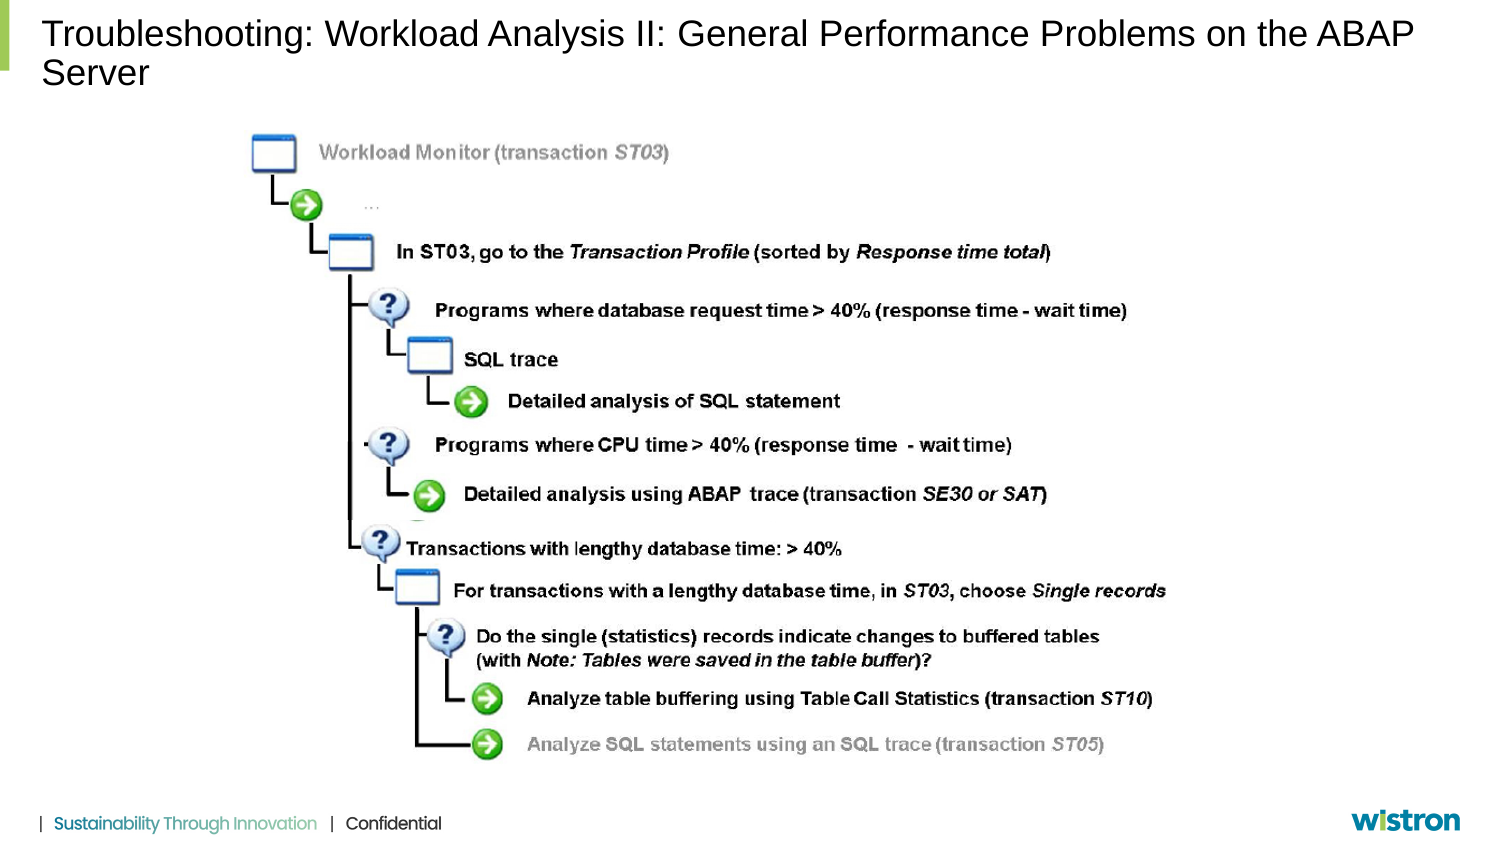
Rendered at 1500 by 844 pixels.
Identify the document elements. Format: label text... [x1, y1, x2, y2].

title Troubleshooting: Workload Analysis II: General Performance Problems on the ABAP Server [41, 14, 1459, 94]
picture [242, 129, 1257, 768]
picture [0, 804, 1500, 844]
